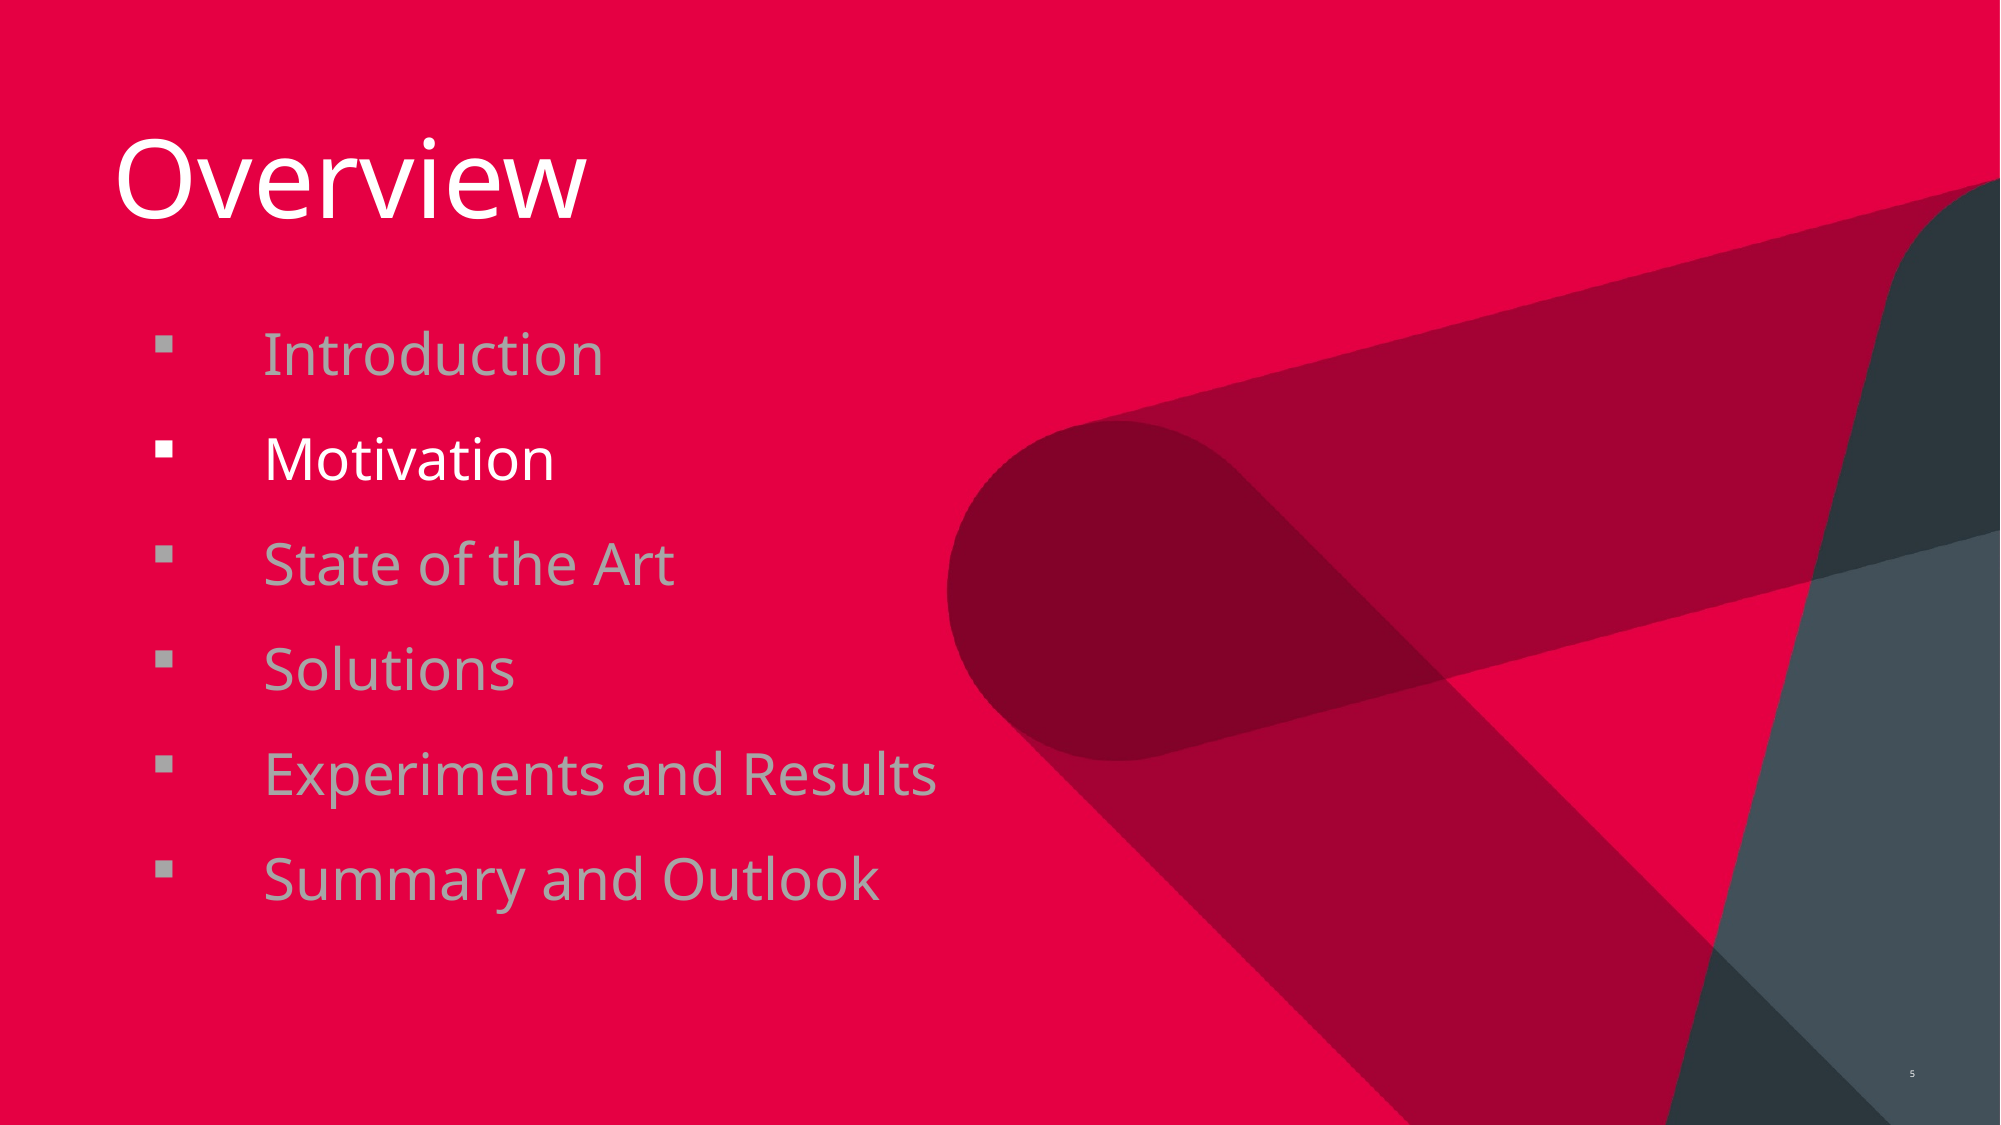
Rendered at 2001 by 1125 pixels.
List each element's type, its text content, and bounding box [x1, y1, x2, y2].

picture [0, 0, 2000, 1125]
text_box Introduction Motivation State of the Art Solutions Experiments and Results Summary and Outlook [135, 274, 1282, 920]
list Overview [97, 116, 911, 244]
